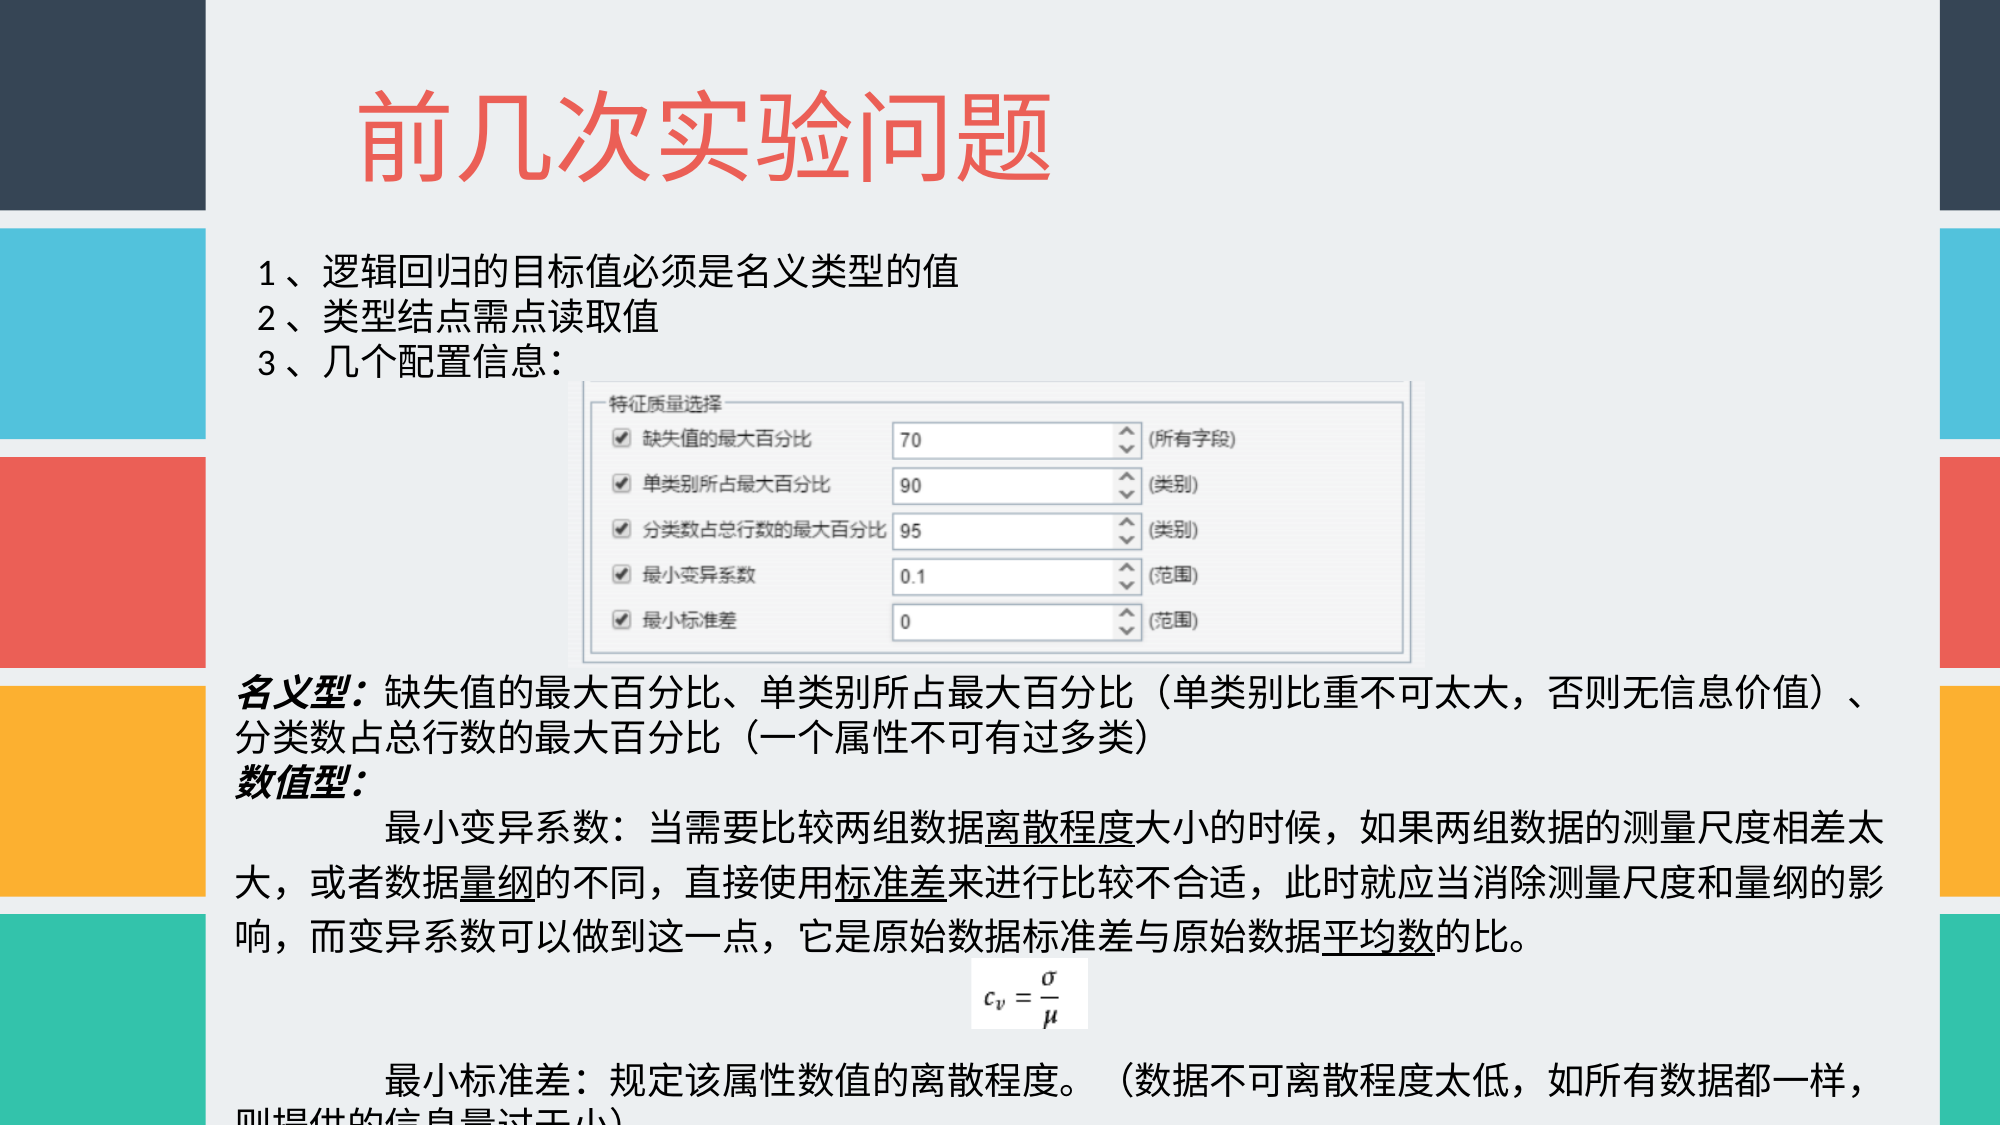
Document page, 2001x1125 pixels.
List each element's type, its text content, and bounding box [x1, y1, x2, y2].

text_box [0, 0, 206, 211]
text_box [0, 228, 206, 440]
picture [971, 958, 1088, 1029]
text_box 1、逻辑回归的目标值必须是名义类型的值 2、类型结点需点读取值 3、几个配置信息： [242, 240, 1766, 436]
picture [568, 381, 1425, 668]
text_box [1939, 457, 2000, 668]
text_box [1939, 0, 2000, 211]
text_box 名义型：缺失值的最大百分比、单类别所占最大百分比（单类别比重不可太大，否则无信息价值）、分类数占总行数的最大百分比（一个属性不可有过多类） 数值型： 最小变异系数：当需要比较两组数据离散程度大小的时候，如果两组数据的测量尺度相差太大，或者数据量纲的不同，直接使用标准差来进行比较不合适，此时就应当消除测量尺度和量纲的影响，而变异系数可以做到这一点，它是原始数据标准差与原始数据平均数的比。 最小标准差：规定该属性数值的离散程度。（数据不可离散程度太低，如所有数据都一样，则提供的信息量过于小） [220, 661, 1919, 1125]
text_box [0, 457, 206, 668]
text_box [0, 914, 206, 1125]
text_box [0, 685, 206, 897]
text_box [1939, 685, 2000, 897]
text_box 前几次实验问题 [339, 66, 1070, 202]
text_box [1939, 914, 2000, 1125]
text_box [1939, 228, 2000, 440]
